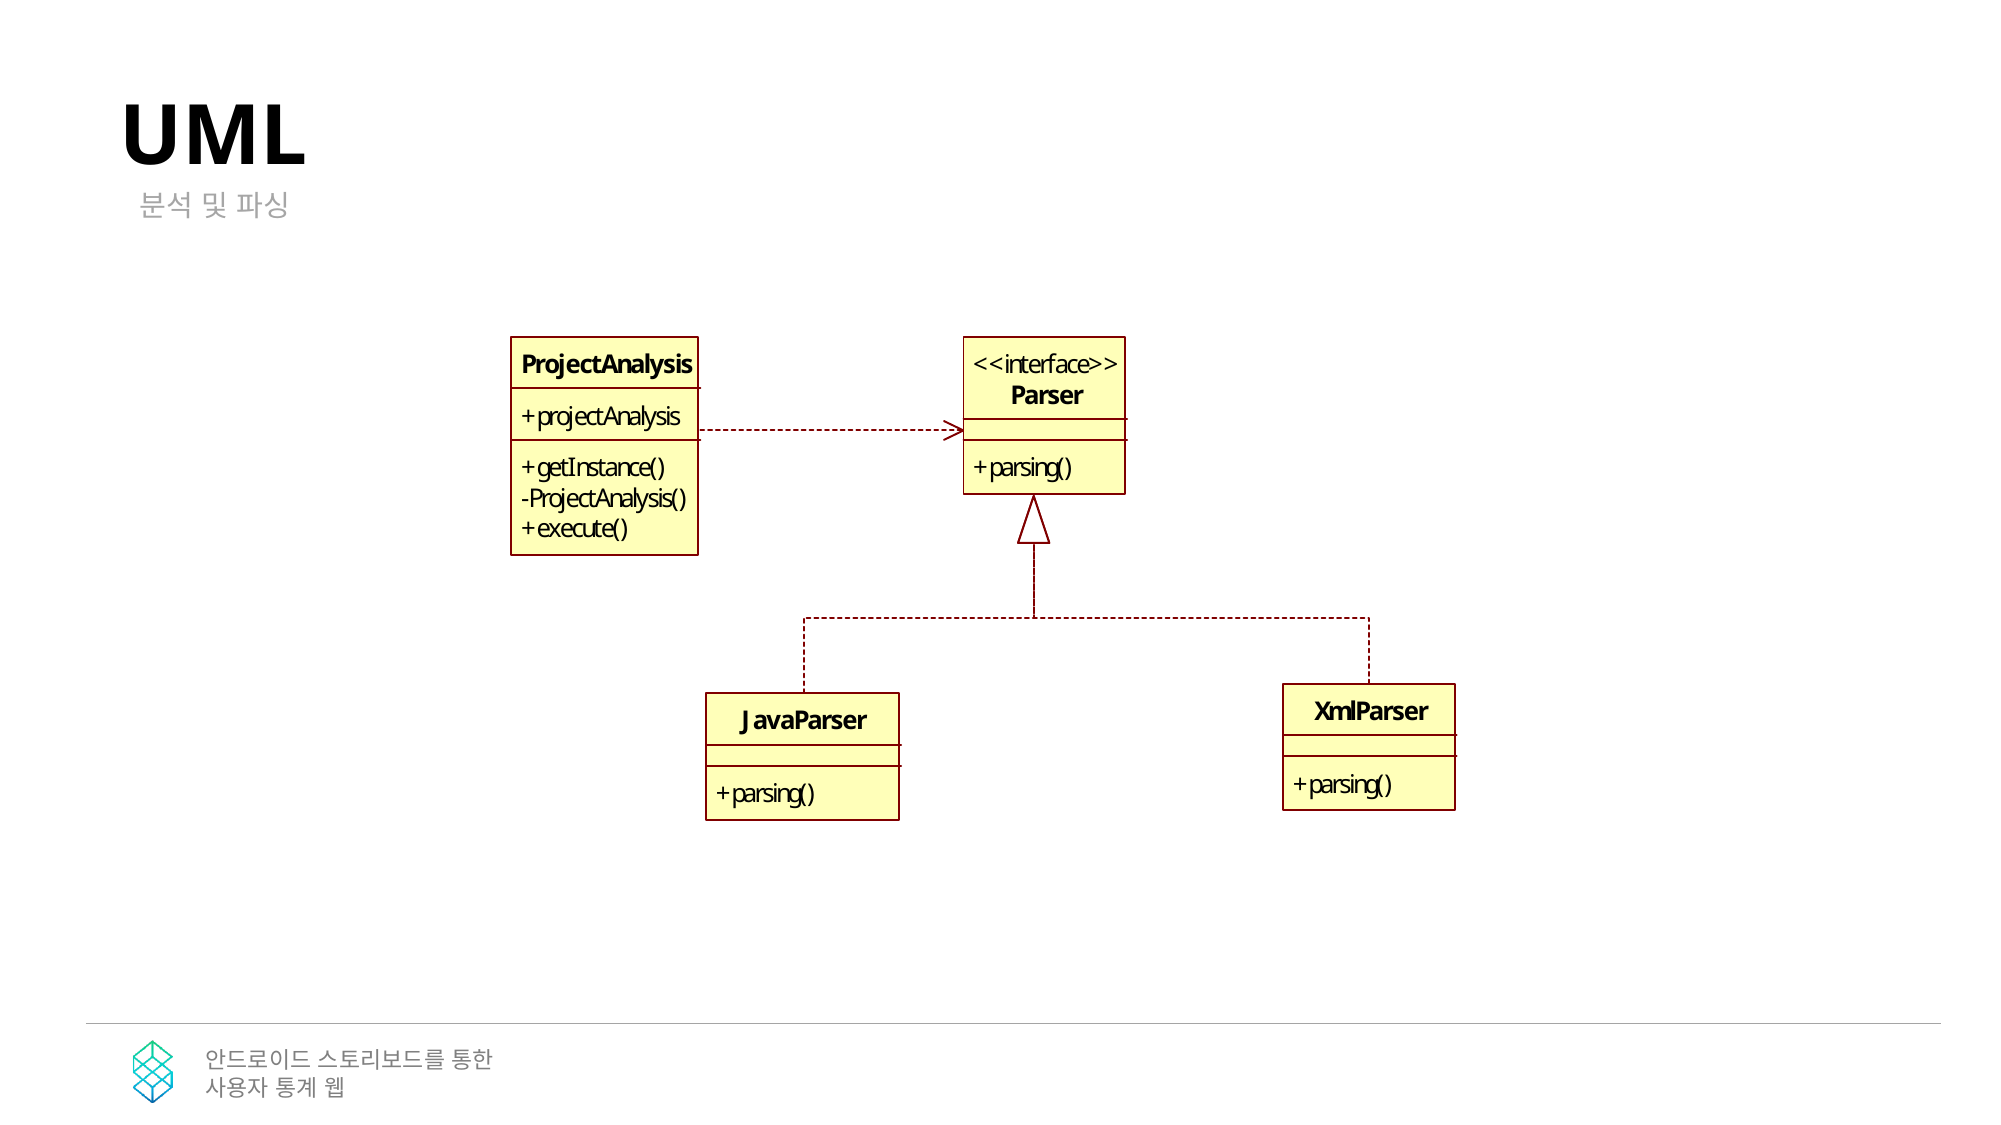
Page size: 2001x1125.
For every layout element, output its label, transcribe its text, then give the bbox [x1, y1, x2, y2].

text_box UML [104, 73, 323, 189]
text_box 분석 및 파싱 [124, 180, 788, 230]
picture [113, 1024, 191, 1123]
picture [472, 289, 1496, 869]
text_box 안드로이드 스토리보드를 통한 사용자 통계 웹 [191, 1038, 722, 1109]
